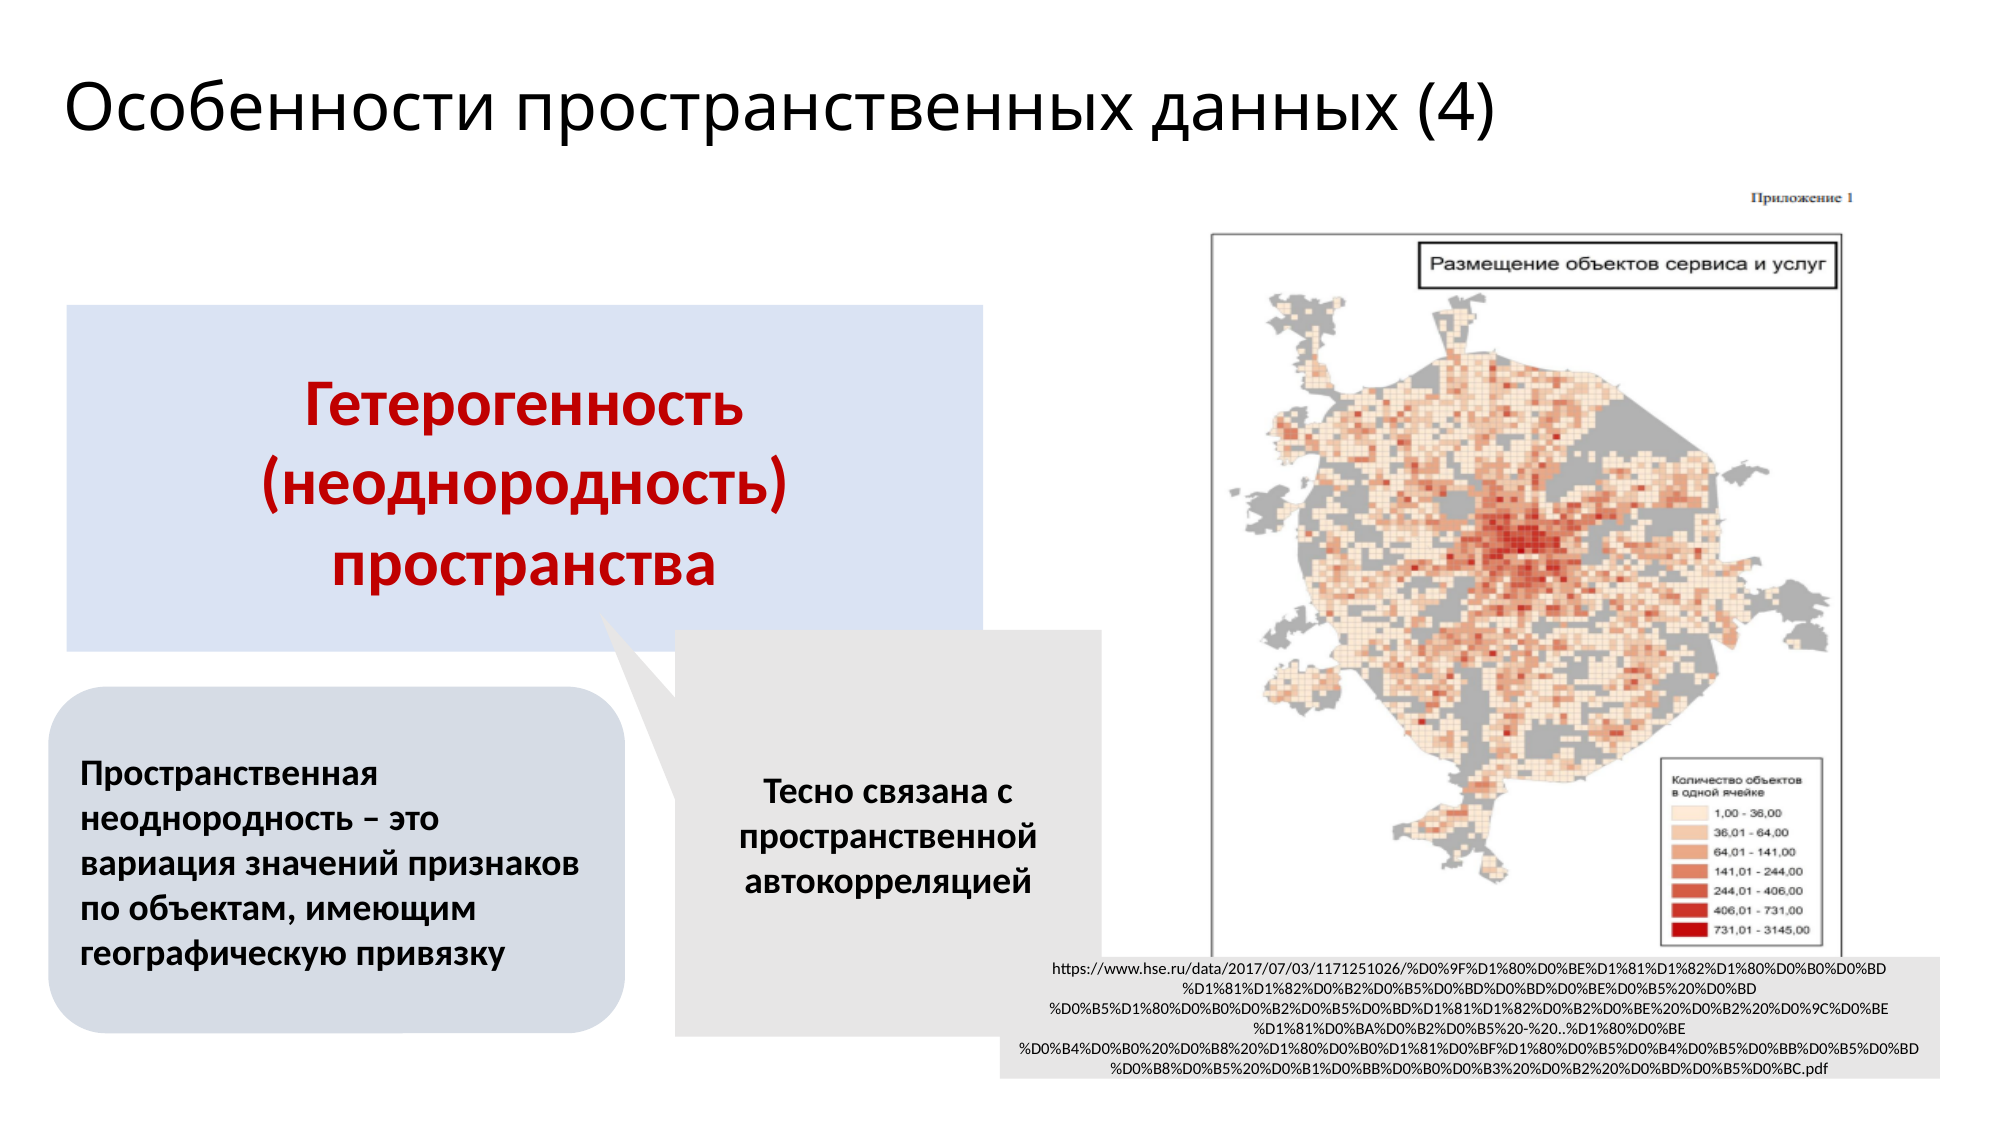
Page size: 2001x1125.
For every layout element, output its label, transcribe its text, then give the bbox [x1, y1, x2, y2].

text_box Гетерогенность (неоднородность) пространства [66, 304, 984, 653]
text_box https://www.hse.ru/data/2017/07/03/1171251026/%D0%9F%D1%80%D0%BE%D1%81%D1%82%D1%80%D0%B0%D0%BD%D1%81%D1%82%D0%B2%D0%B5%D0%BD%D0%BD%D0%BE%D0%B5%20%D0%BD%D0%B5%D1%80%D0%B0%D0%B2%D0%B5%D0%BD%D1%81%D1%82%D0%B2%D0%BE%20%D0%B2%20%D0%9C%D0%BE%D1%81%D0%BA%D0%B2%D0%B5%20-%20..%D1%80%D0%BE%D0%B4%D0%B0%20%D0%B8%20%D1%80%D0%B0%D1%81%D0%BF%D1%80%D0%B5%D0%B4%D0%B5%D0%BB%D0%B5%D0%BD%D0%B8%D0%B5%20%D0%B1%D0%BB%D0%B0%D0%B3%20%D0%B2%20%D0%BD%D0%B5%D0%BC.pdf [999, 956, 1941, 1080]
title Особенности пространственных данных (4) [48, 59, 1934, 159]
picture [1116, 141, 1890, 1011]
text_box Пространственная неоднородность – это вариация значений признаков по объектам, имеющим географическую привязку [47, 685, 627, 1035]
text_box Тесно связана с пространственной автокорреляцией [598, 611, 1103, 1038]
